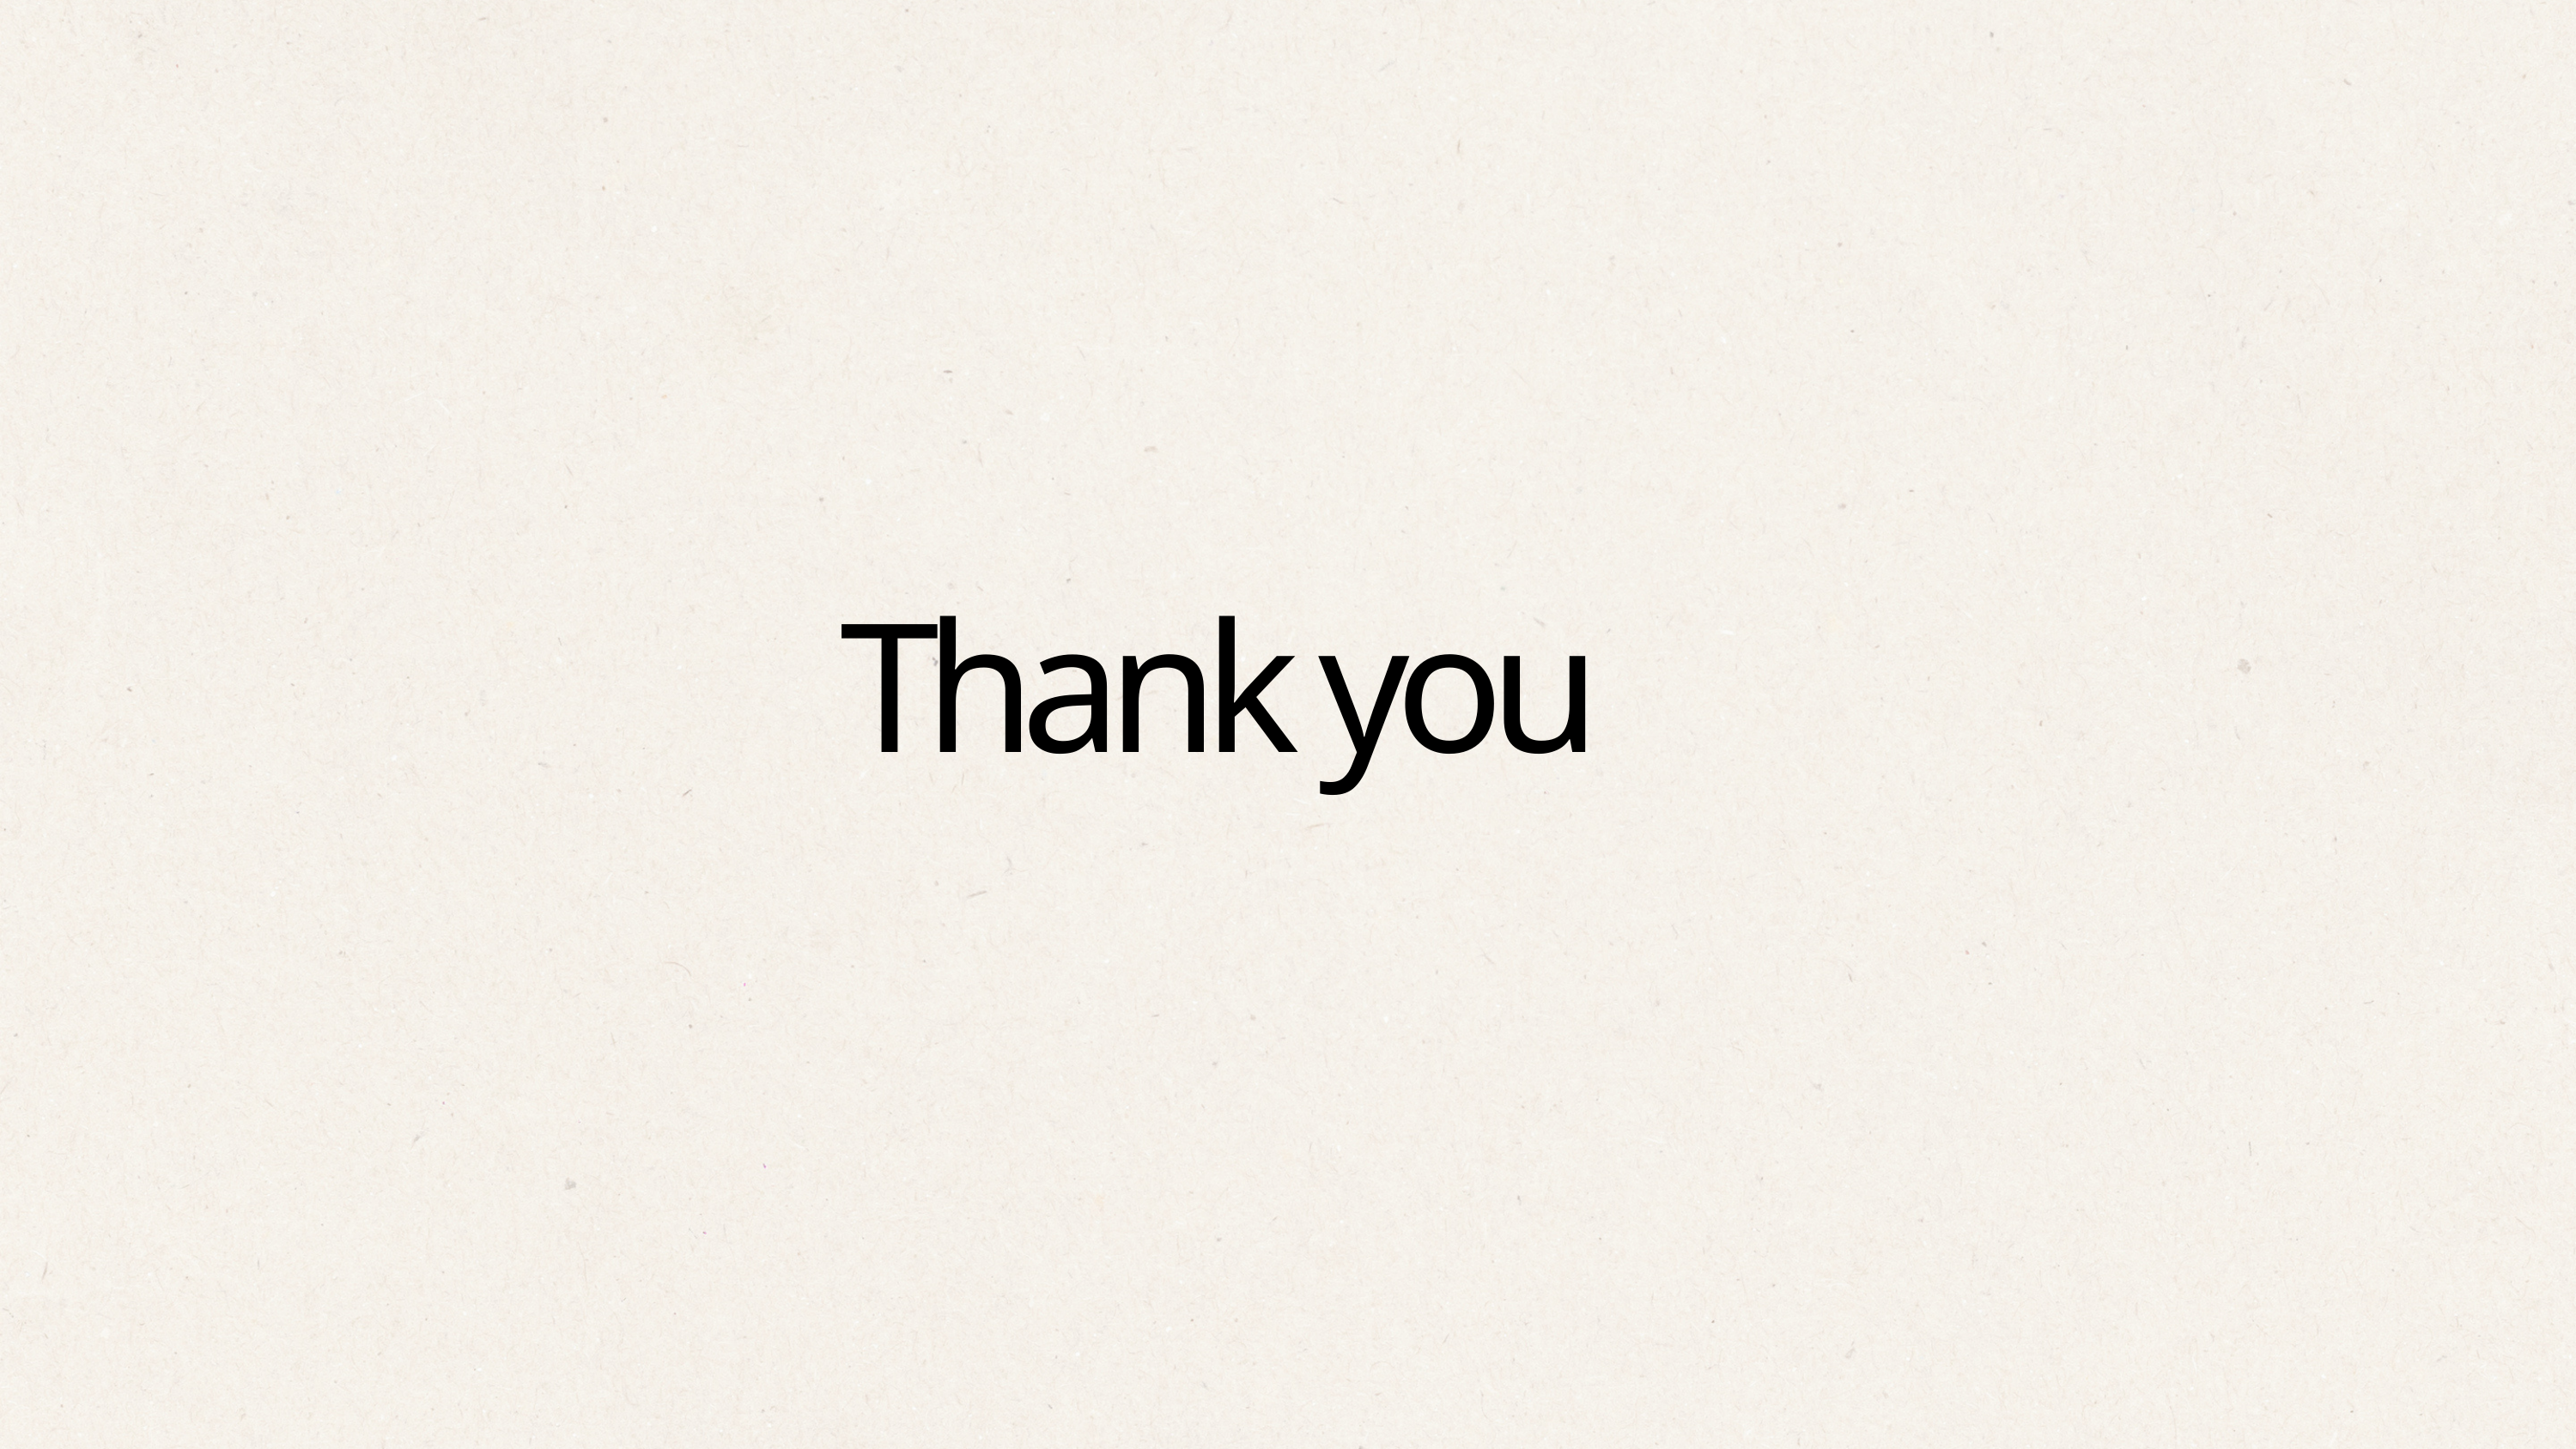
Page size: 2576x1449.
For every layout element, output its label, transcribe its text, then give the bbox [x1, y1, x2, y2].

text_box [0, 0, 2576, 1449]
text_box Thank you [840, 648, 1855, 789]
